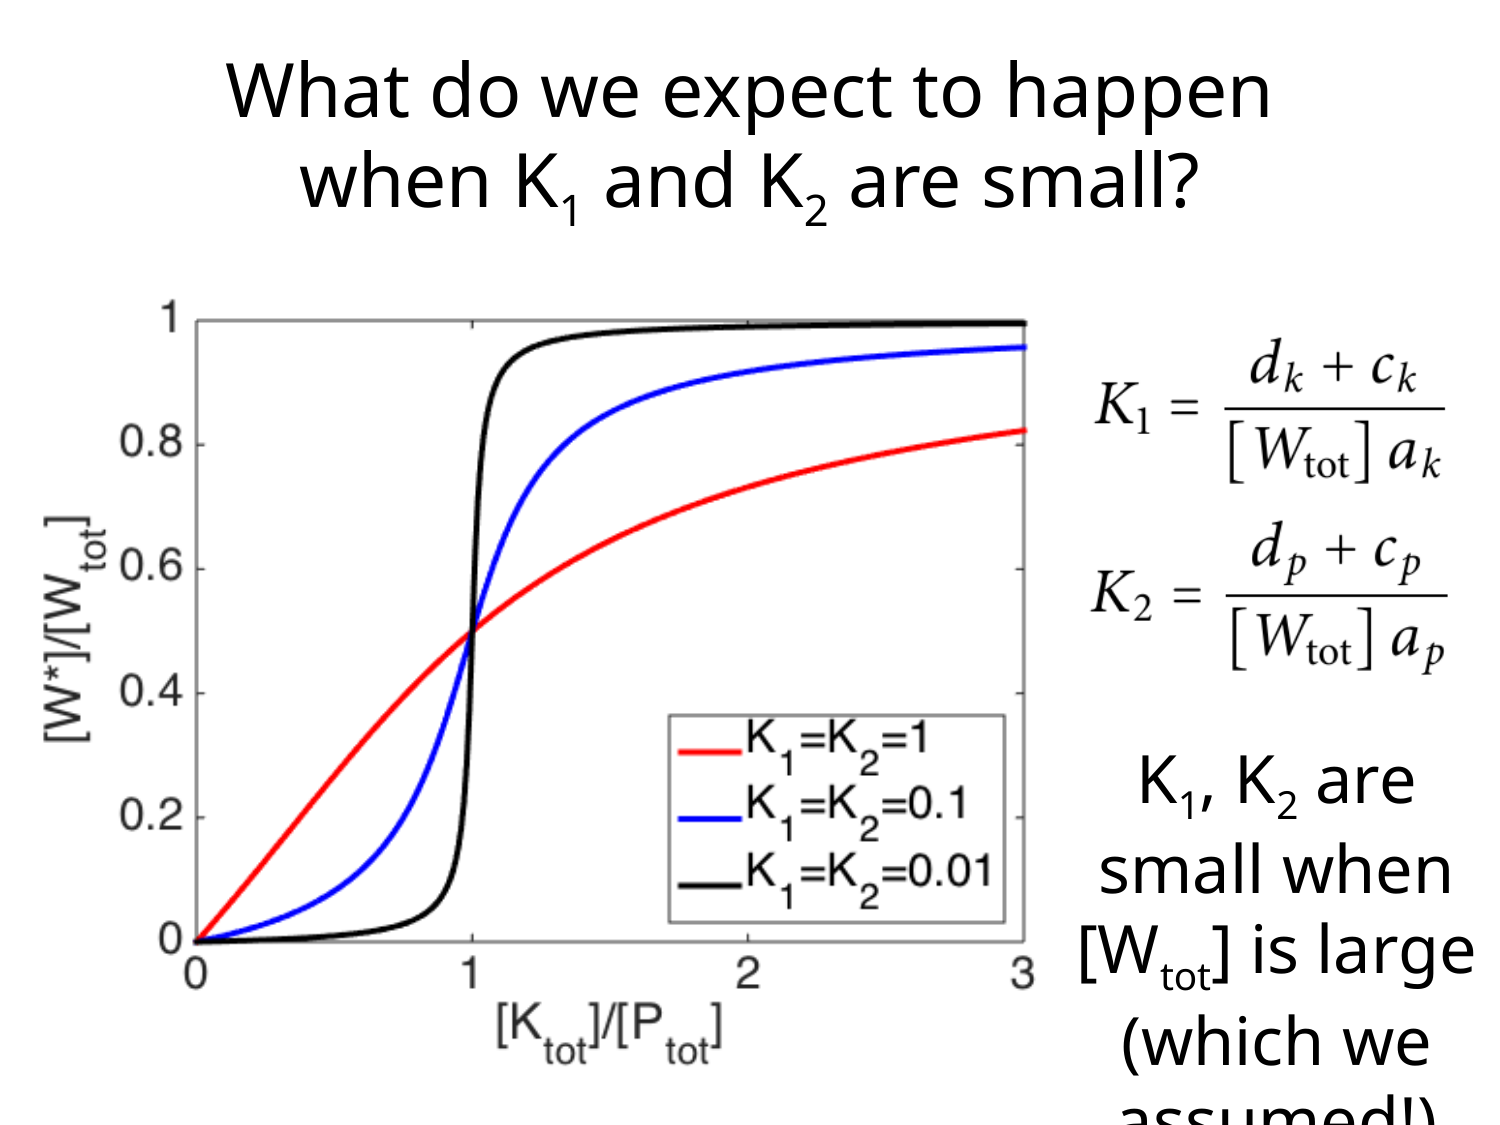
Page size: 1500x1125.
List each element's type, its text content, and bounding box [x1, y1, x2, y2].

title What do we expect to happen when K1 and K2 are small? [75, 45, 1425, 233]
picture [42, 260, 1461, 1074]
text_box K1, K2 are small when [Wtot] is large (which we assumed!) [1053, 728, 1500, 1125]
